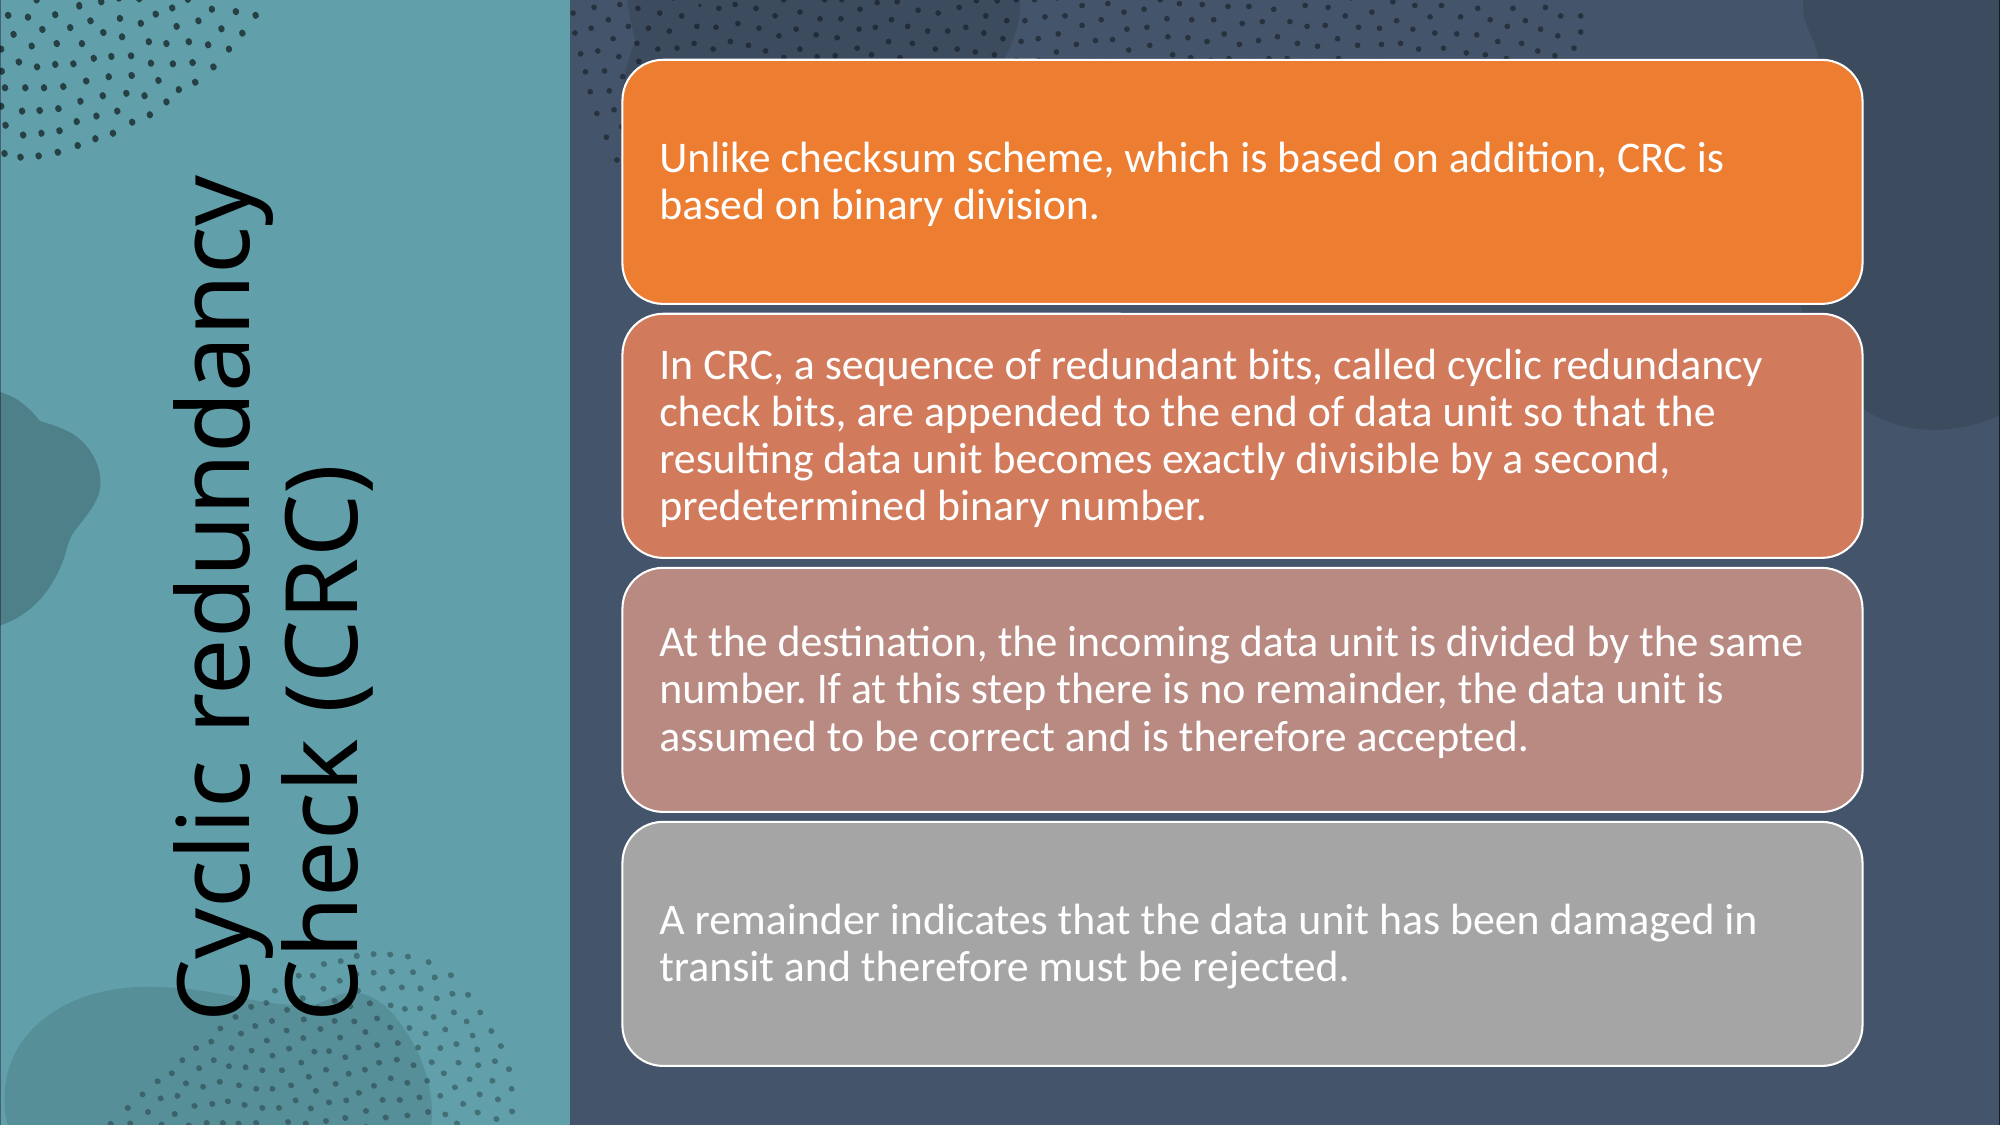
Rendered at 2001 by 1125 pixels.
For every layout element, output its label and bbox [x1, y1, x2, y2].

text_box [0, 0, 2000, 1125]
list [622, 47, 1863, 1079]
